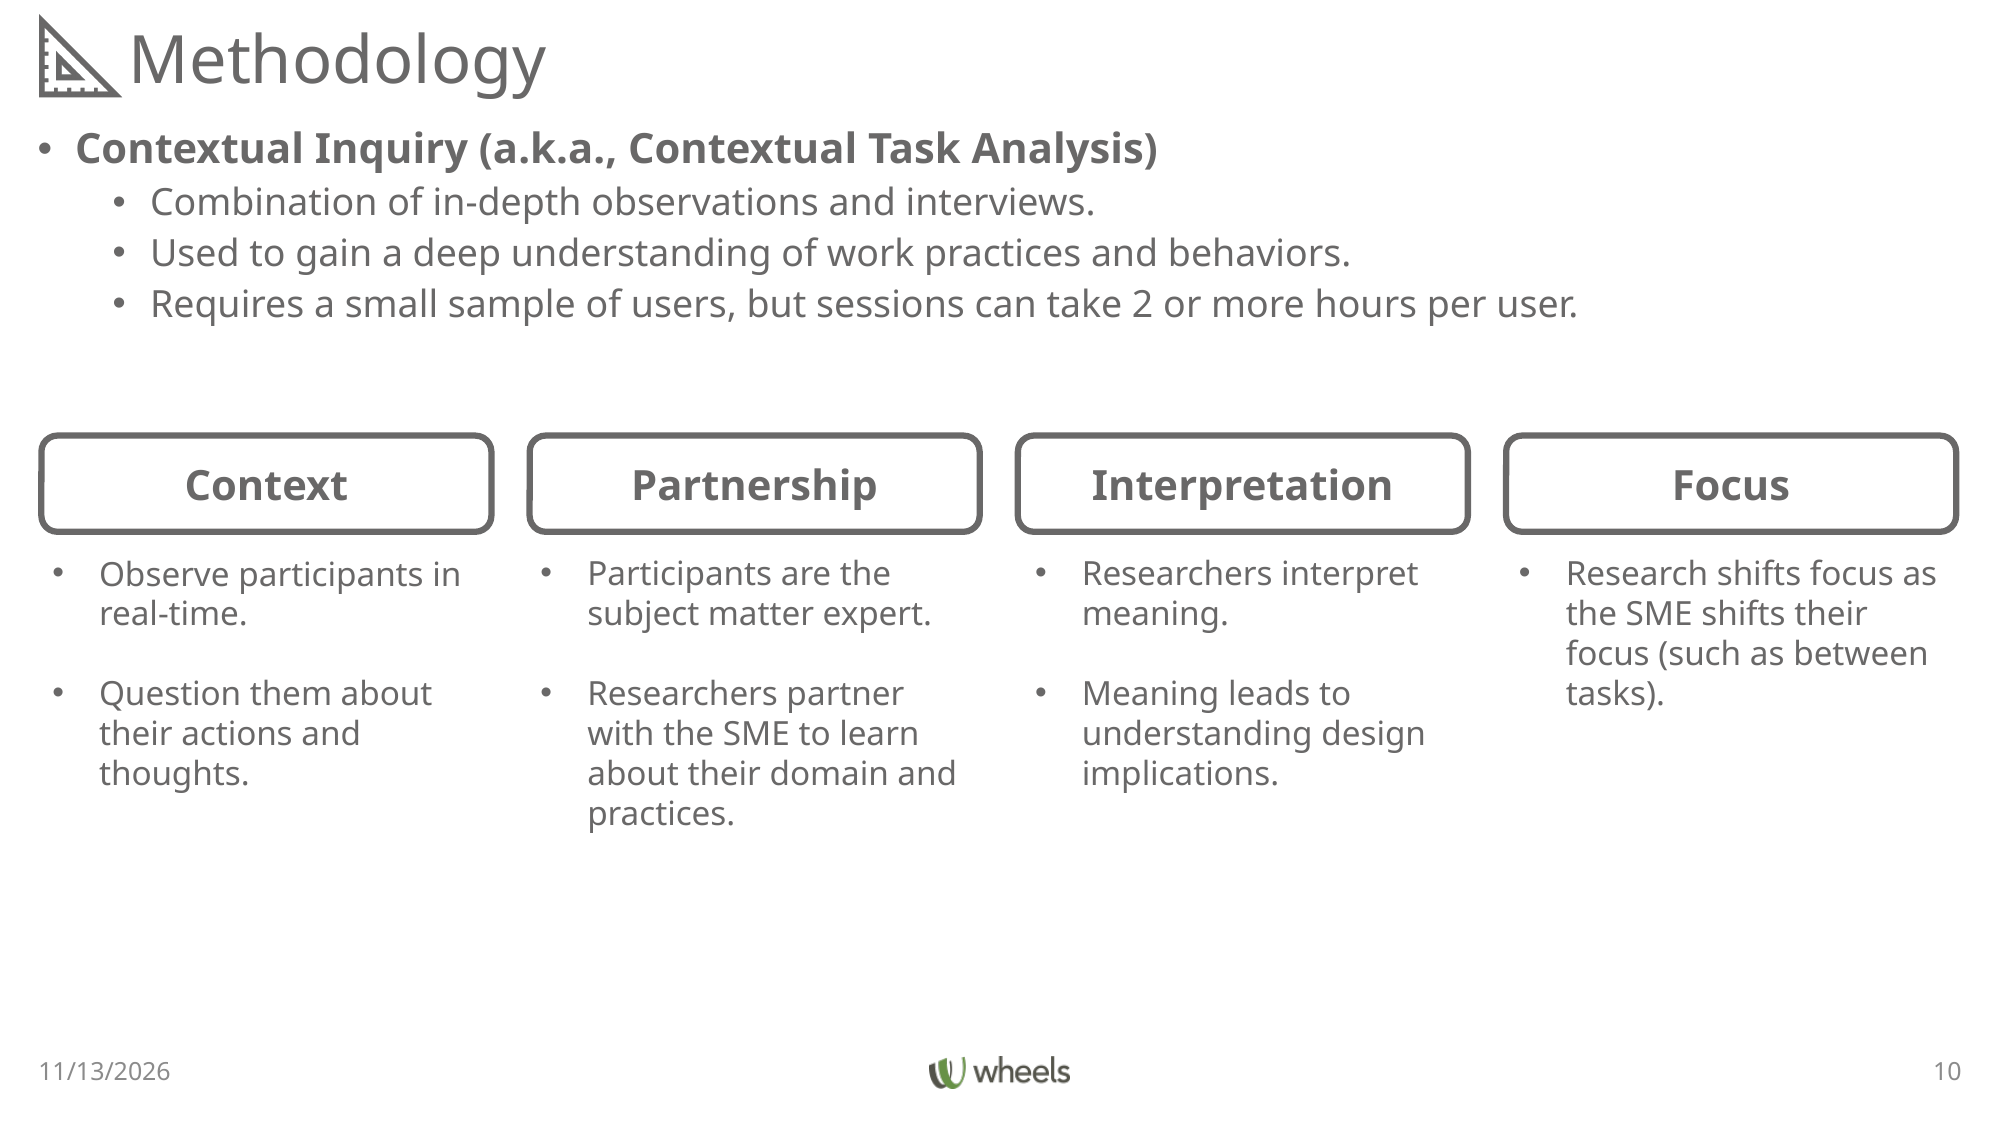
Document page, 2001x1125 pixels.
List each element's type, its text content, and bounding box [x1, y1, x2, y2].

title Methodology [16, 6, 1957, 119]
text_box Participants are the subject matter expert. Researchers partner with the SME to learn about their domain and practices. [525, 544, 980, 840]
text_box Observe participants in real-time. Question them about their actions and thoughts. [37, 545, 492, 800]
text_box Research shifts focus as the SME shifts their focus (such as between tasks). [1504, 544, 1959, 720]
slide_number 10 [1549, 1042, 2000, 1103]
text_box Interpretation [1016, 434, 1469, 533]
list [35, 10, 126, 101]
text_box Context [40, 434, 493, 533]
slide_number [0, 1042, 451, 1103]
text_box Partnership [528, 434, 981, 533]
text_box Researchers interpret meaning. Meaning leads to understanding design implications. [1020, 544, 1475, 800]
text_box Focus [1505, 434, 1958, 533]
picture [929, 1056, 1070, 1089]
text_box Contextual Inquiry (a.k.a., Contextual Task Analysis) Combination of in-depth observations and interviews. Used to gain a deep understanding of work practices and behaviors. Requires a small sample of users, but sessions can take 2 or more hours per user. [0, 120, 1902, 380]
